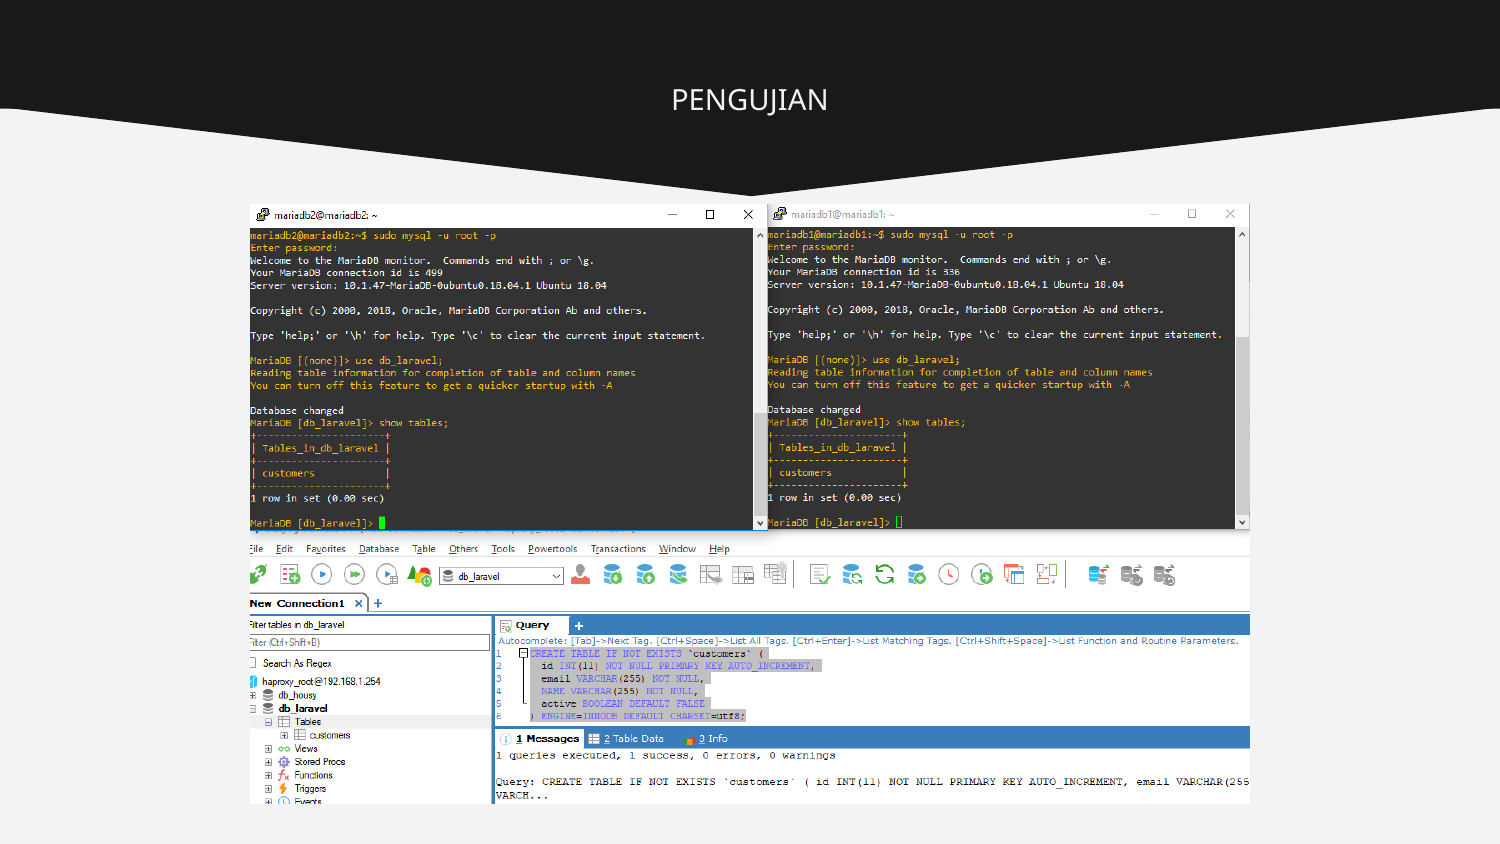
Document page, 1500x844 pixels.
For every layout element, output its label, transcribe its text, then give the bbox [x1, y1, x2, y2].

title PENGUJIAN [505, 66, 995, 180]
picture [250, 204, 1250, 804]
